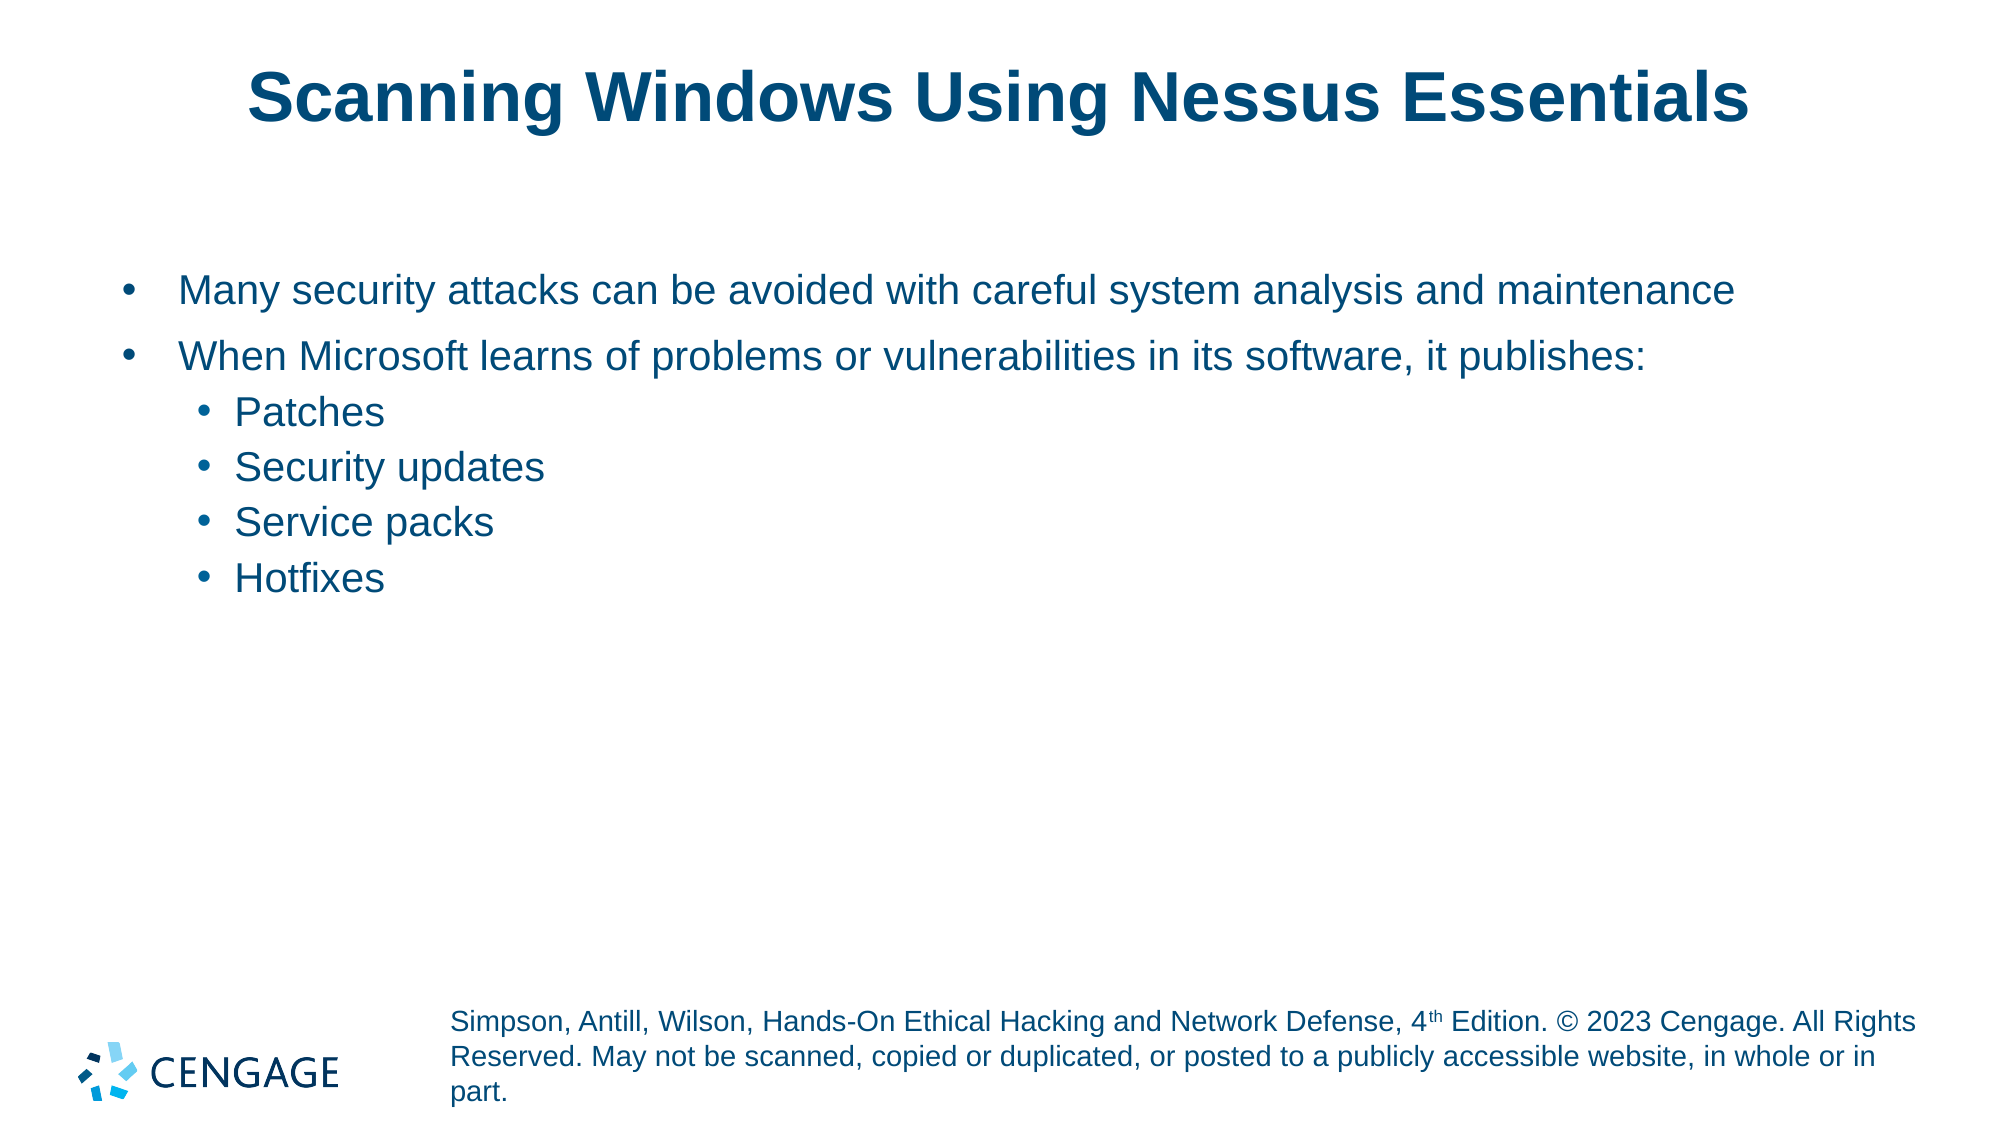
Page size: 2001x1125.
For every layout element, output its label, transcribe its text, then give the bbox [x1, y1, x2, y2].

picture [78, 1042, 338, 1101]
list Many security attacks can be avoided with careful system analysis and maintenance When Microsoft learns of problems or vulnerabilities in its software, it publishes: Patches Security updates Service packs Hotfixes [121, 268, 1880, 990]
title Scanning Windows Using Nessus Essentials [137, 59, 1863, 171]
